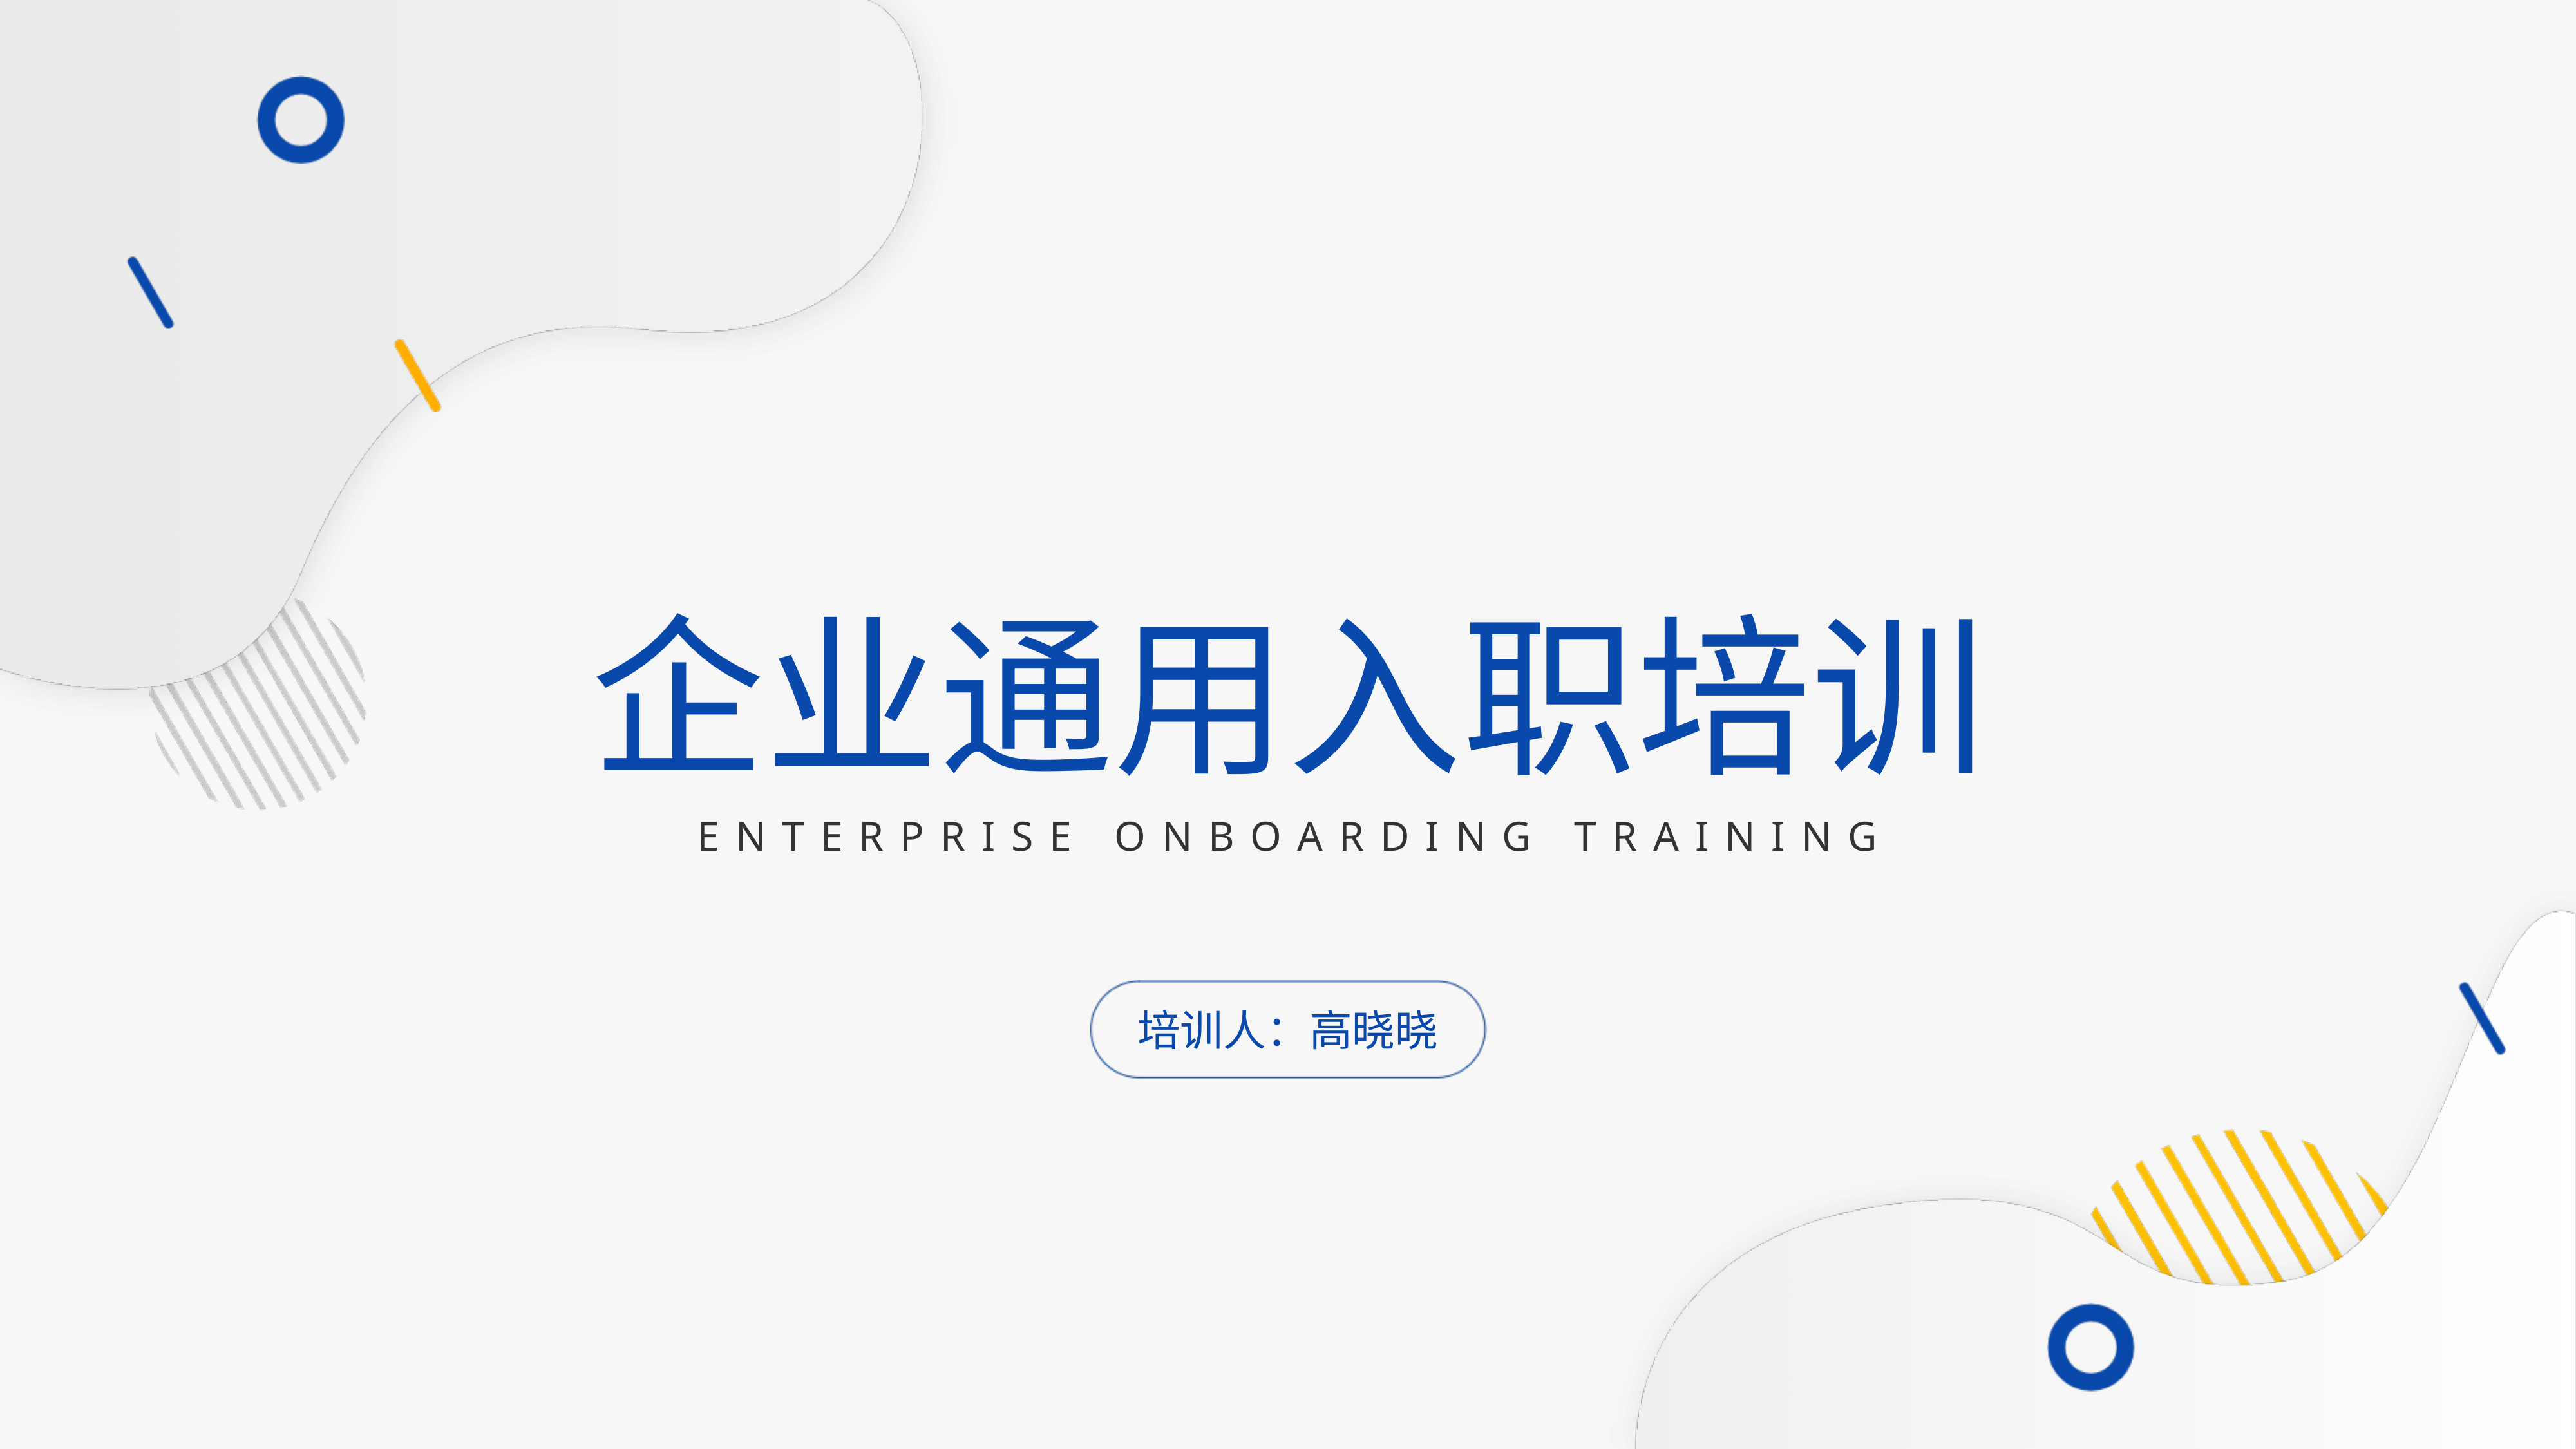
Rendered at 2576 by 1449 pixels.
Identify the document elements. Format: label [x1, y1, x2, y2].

picture [0, 0, 971, 812]
picture [1609, 871, 2576, 1449]
text_box [987, 979, 1589, 1081]
text_box [274, 569, 2302, 864]
